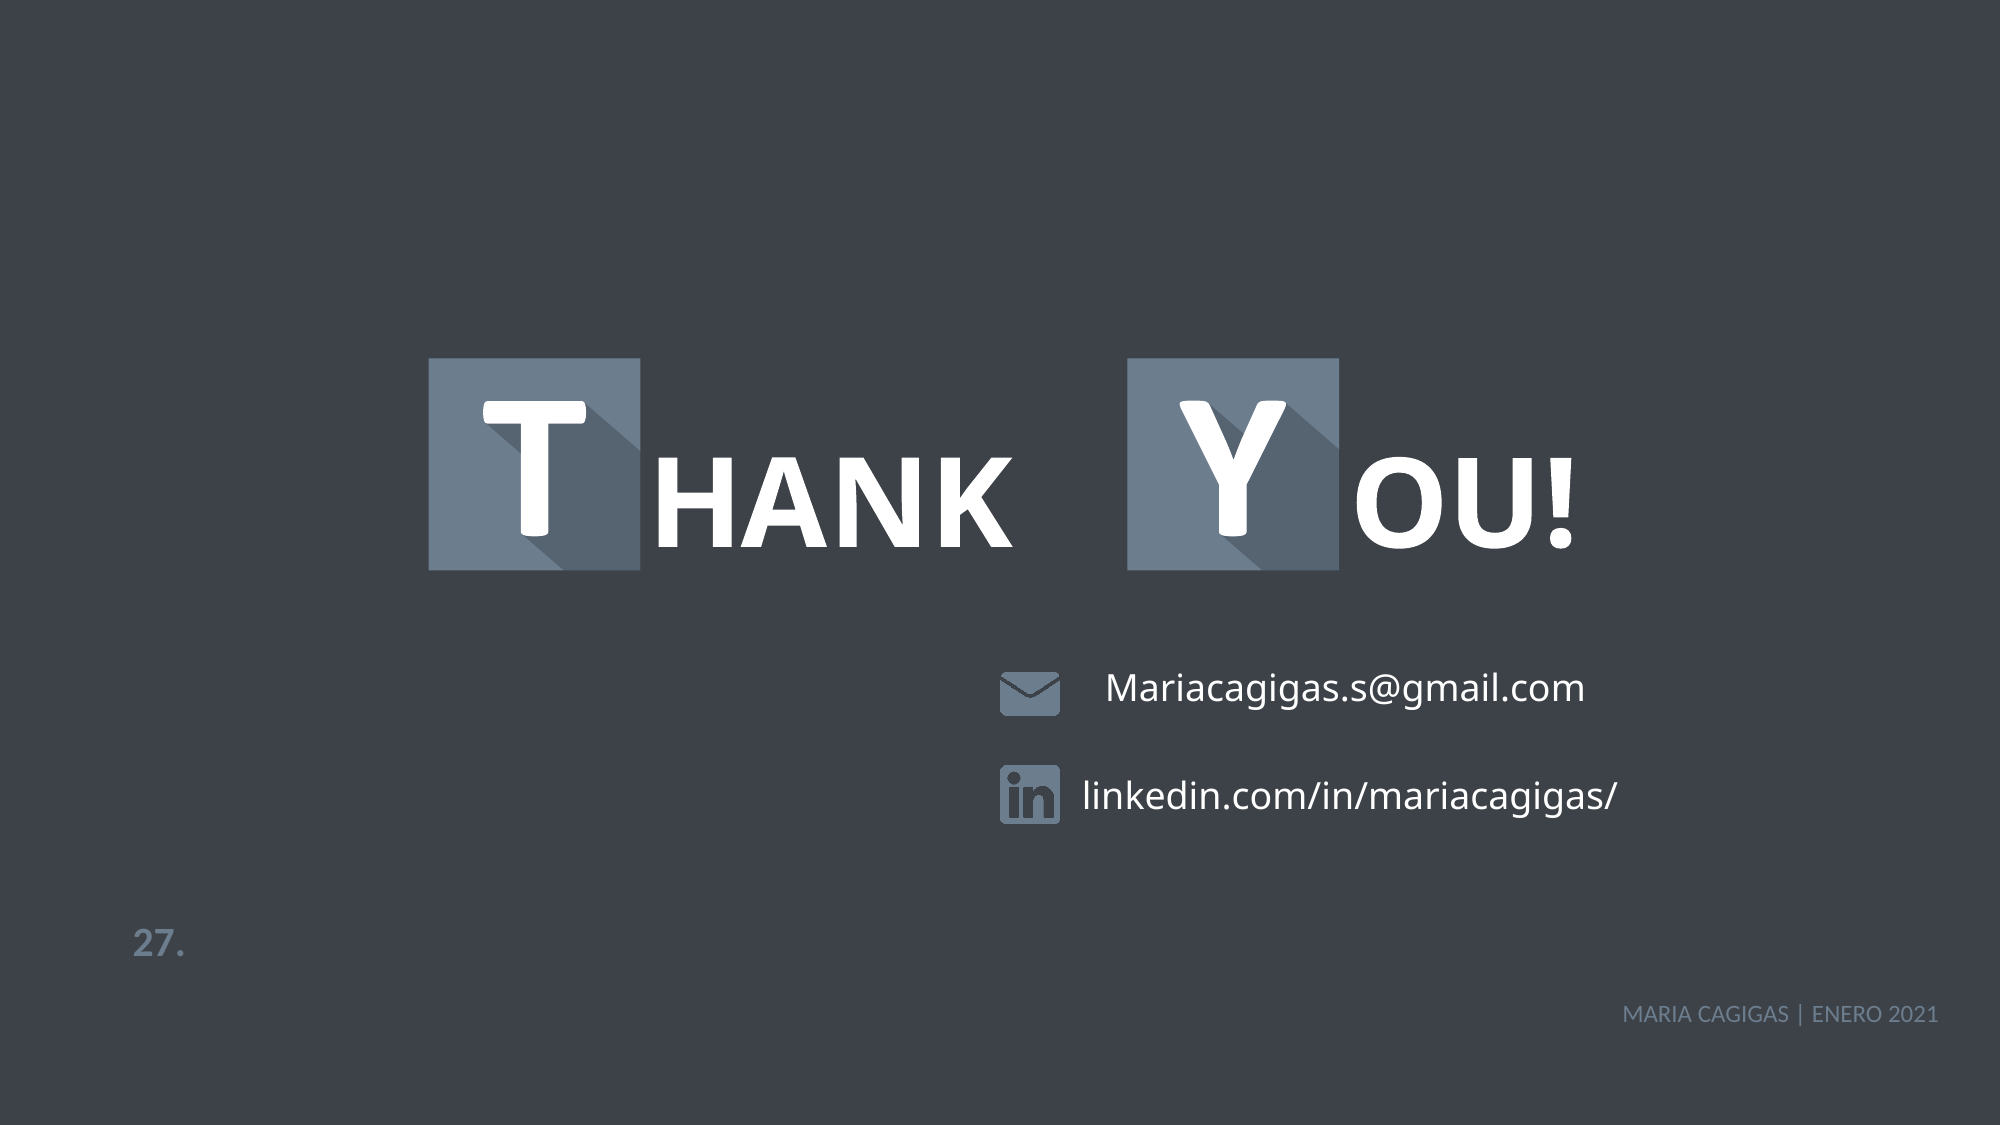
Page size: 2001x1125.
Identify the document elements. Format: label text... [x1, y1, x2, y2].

text_box MARIA CAGIGAS | ENERO 2021 [1535, 990, 1955, 1035]
text_box linkedin.com/in/mariacagigas/ [1067, 764, 1634, 825]
picture [1000, 664, 1060, 723]
text_box 27. [117, 907, 1536, 973]
picture [1000, 765, 1060, 824]
text_box Mariacagigas.s@gmail.com [1090, 674, 1746, 765]
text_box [428, 358, 1572, 571]
